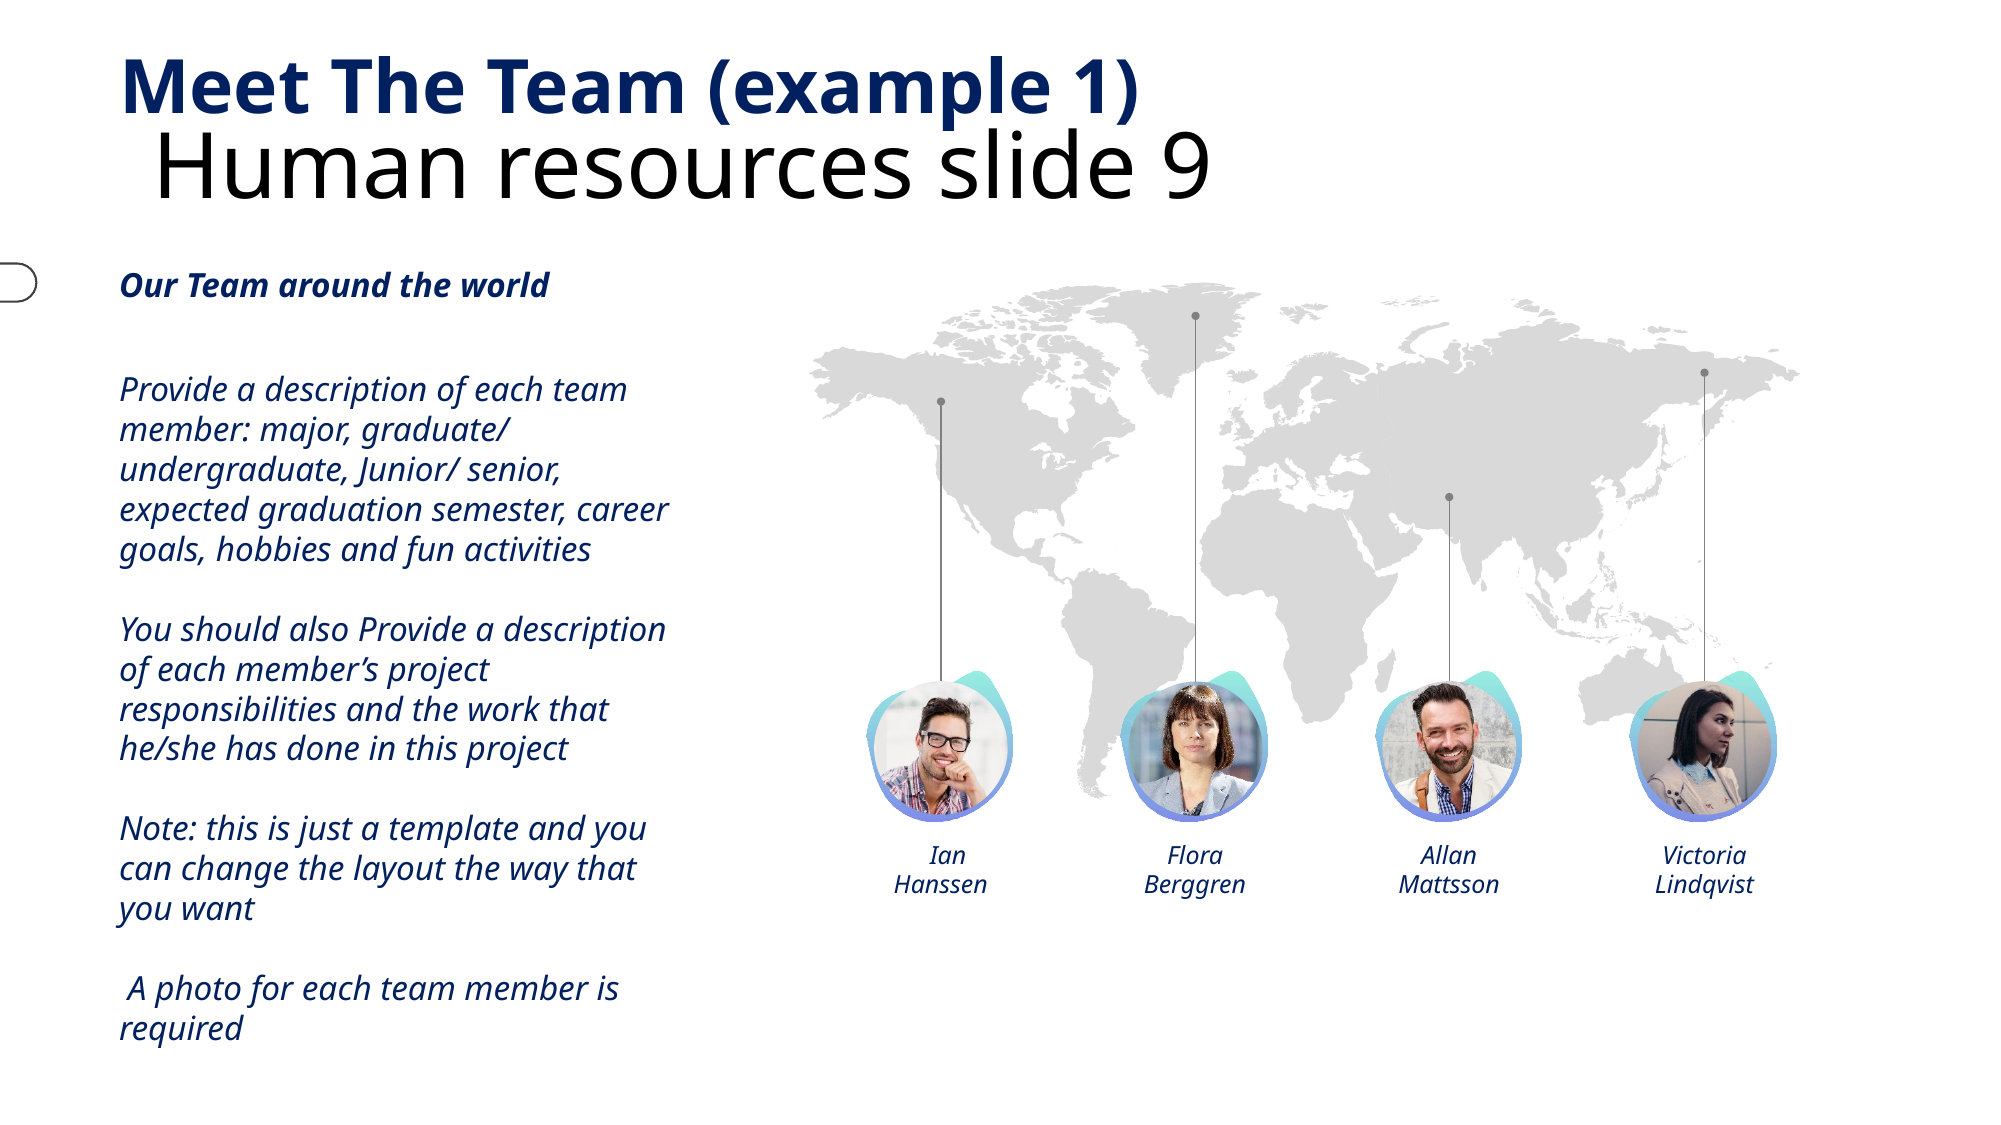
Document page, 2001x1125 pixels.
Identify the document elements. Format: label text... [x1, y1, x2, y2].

text_box Victoria [1620, 839, 1789, 868]
picture [1382, 681, 1517, 815]
text_box Mattsson [1348, 868, 1550, 899]
title Human resources slide 9 [137, 59, 1863, 278]
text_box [808, 282, 1800, 800]
text_box Hanssen [840, 868, 1042, 899]
text_box Allan [1376, 839, 1522, 868]
picture [1637, 681, 1772, 815]
text_box Flora [1128, 839, 1262, 868]
text_box Provide a description of each team member: major, graduate/ undergraduate, Junior/ senior, expected graduation semester, career goals, hobbies and fun activities You should also Provide a description of each member’s project responsibilities and the work that he/she has done in this project Note: this is just a template and you can change the layout the way that you want A photo for each team member is required [119, 368, 694, 1125]
text_box [0, 262, 38, 303]
text_box [1162, 816, 1219, 822]
text_box Berggren [1094, 868, 1296, 899]
text_box Ian [886, 839, 1010, 868]
text_box Meet The Team (example 1) [119, 44, 1146, 129]
text_box [906, 815, 967, 822]
text_box Our Team around the world [119, 263, 593, 304]
picture [874, 681, 1008, 815]
picture [1128, 681, 1263, 816]
text_box [1669, 815, 1730, 822]
text_box Lindqvist [1604, 868, 1805, 899]
text_box [1415, 815, 1476, 822]
